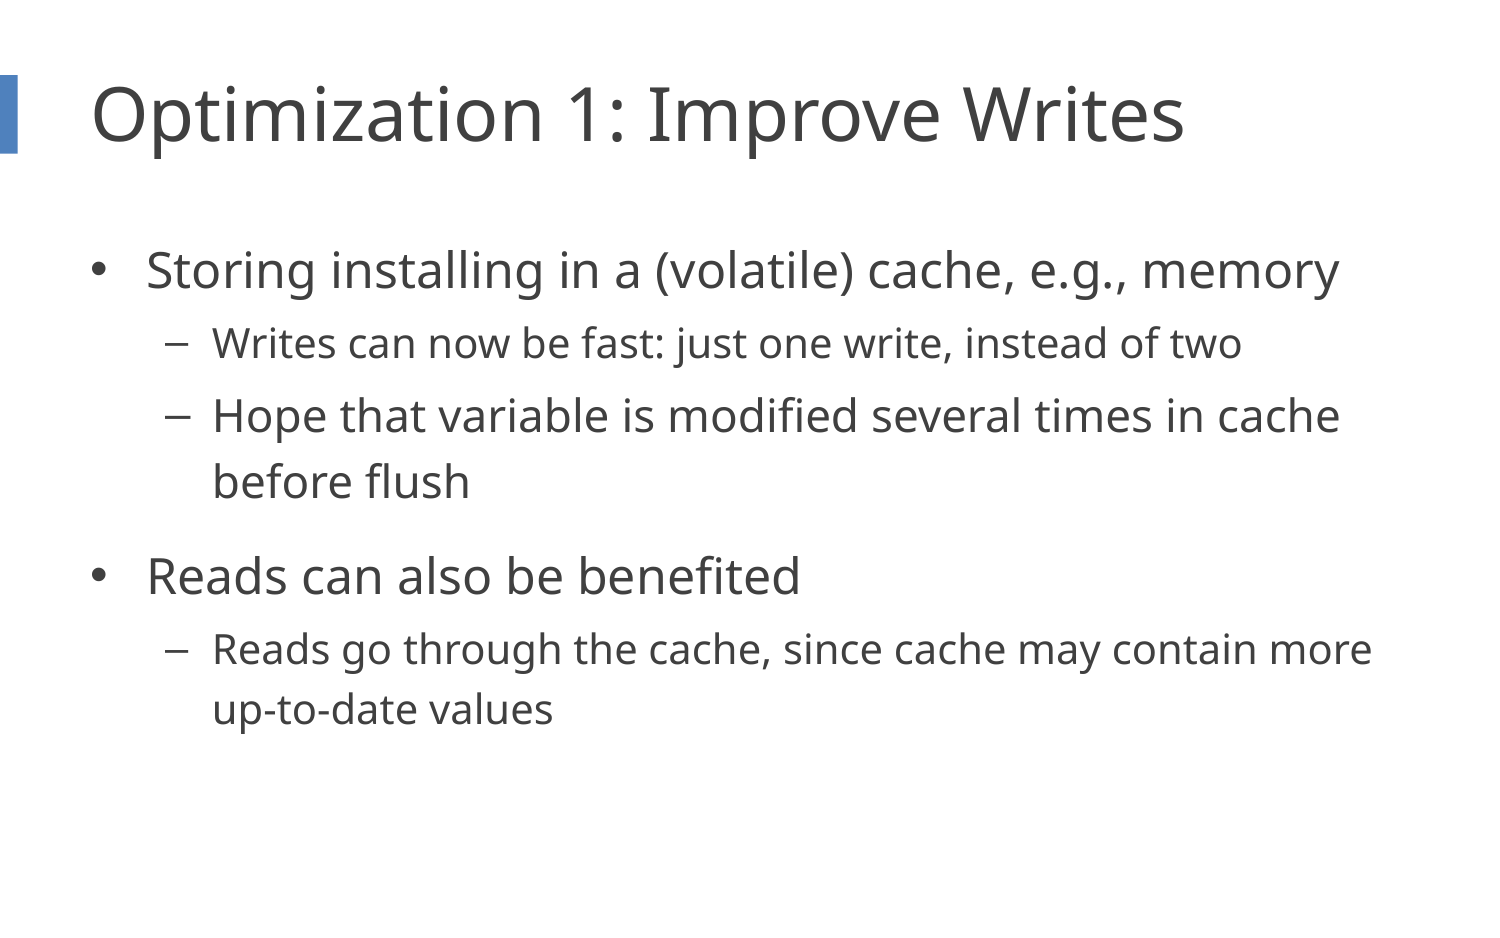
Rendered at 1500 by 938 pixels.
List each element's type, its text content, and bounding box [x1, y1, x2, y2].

list Storing installing in a (volatile) cache, e.g., memory Writes can now be fast: just one write, instead of two Hope that variable is modified several times in cache before flush Reads can also be benefited Reads go through the cache, since cache may contain more up-to-date values [75, 218, 1425, 906]
title Optimization 1: Improve Writes [75, 37, 1425, 186]
